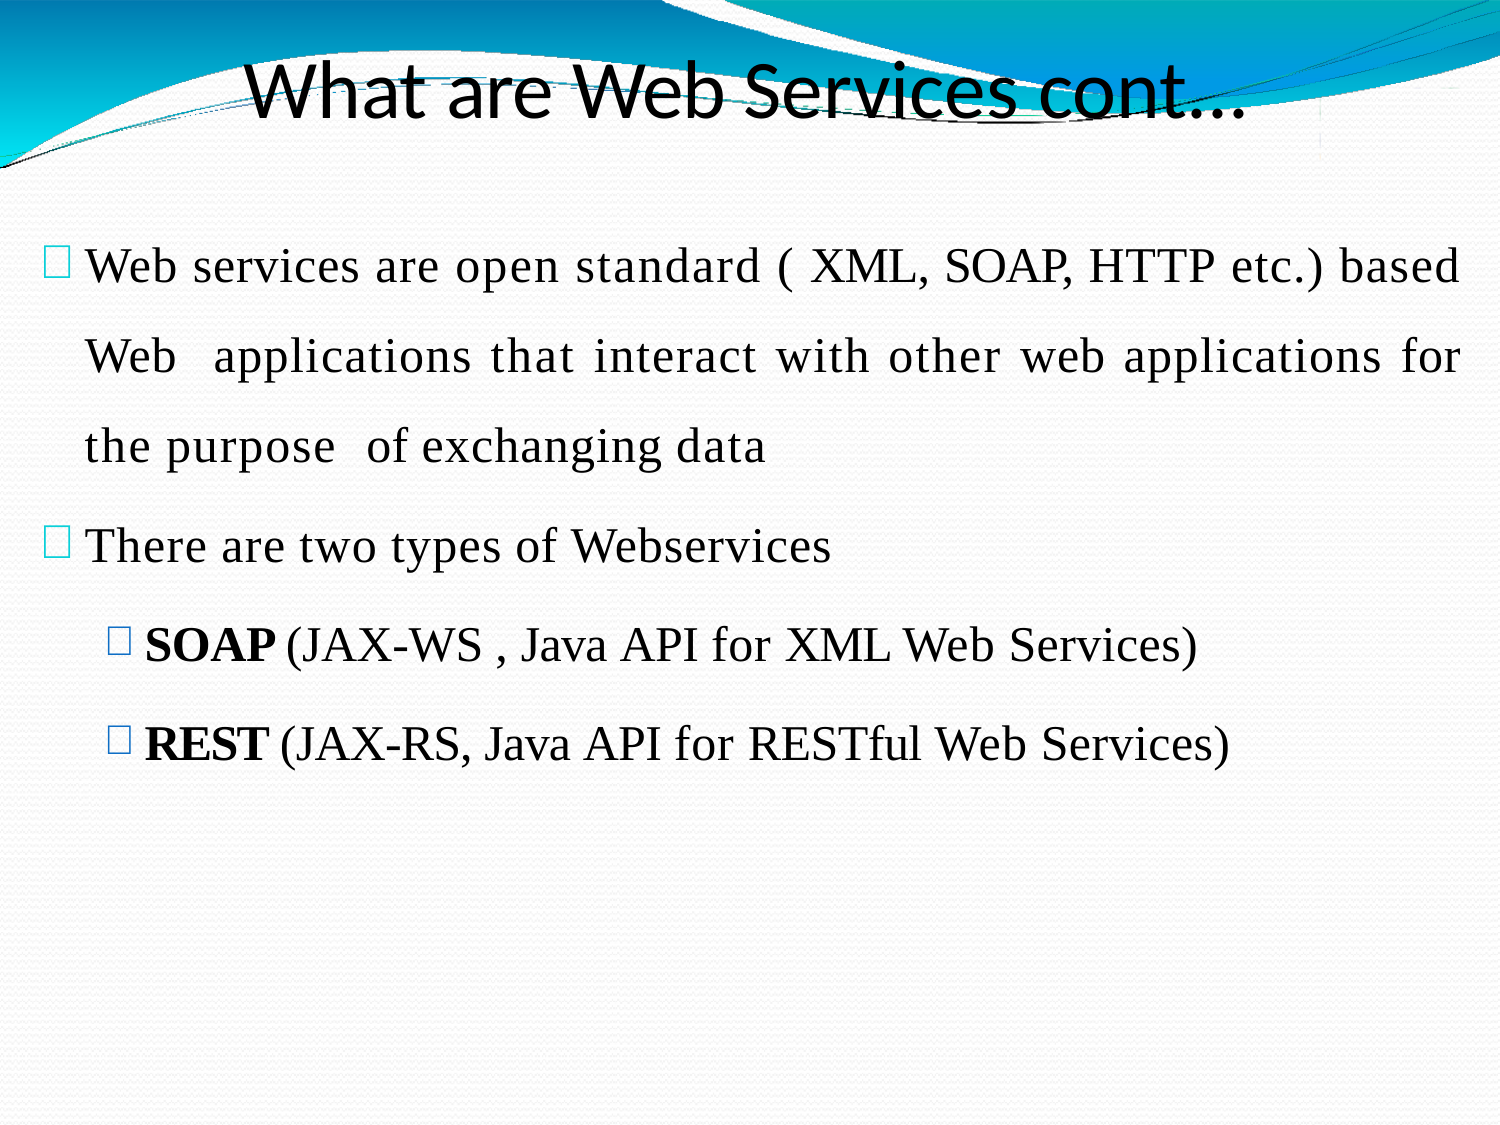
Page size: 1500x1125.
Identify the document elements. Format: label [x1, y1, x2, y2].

text_box [0, 0, 1500, 1125]
